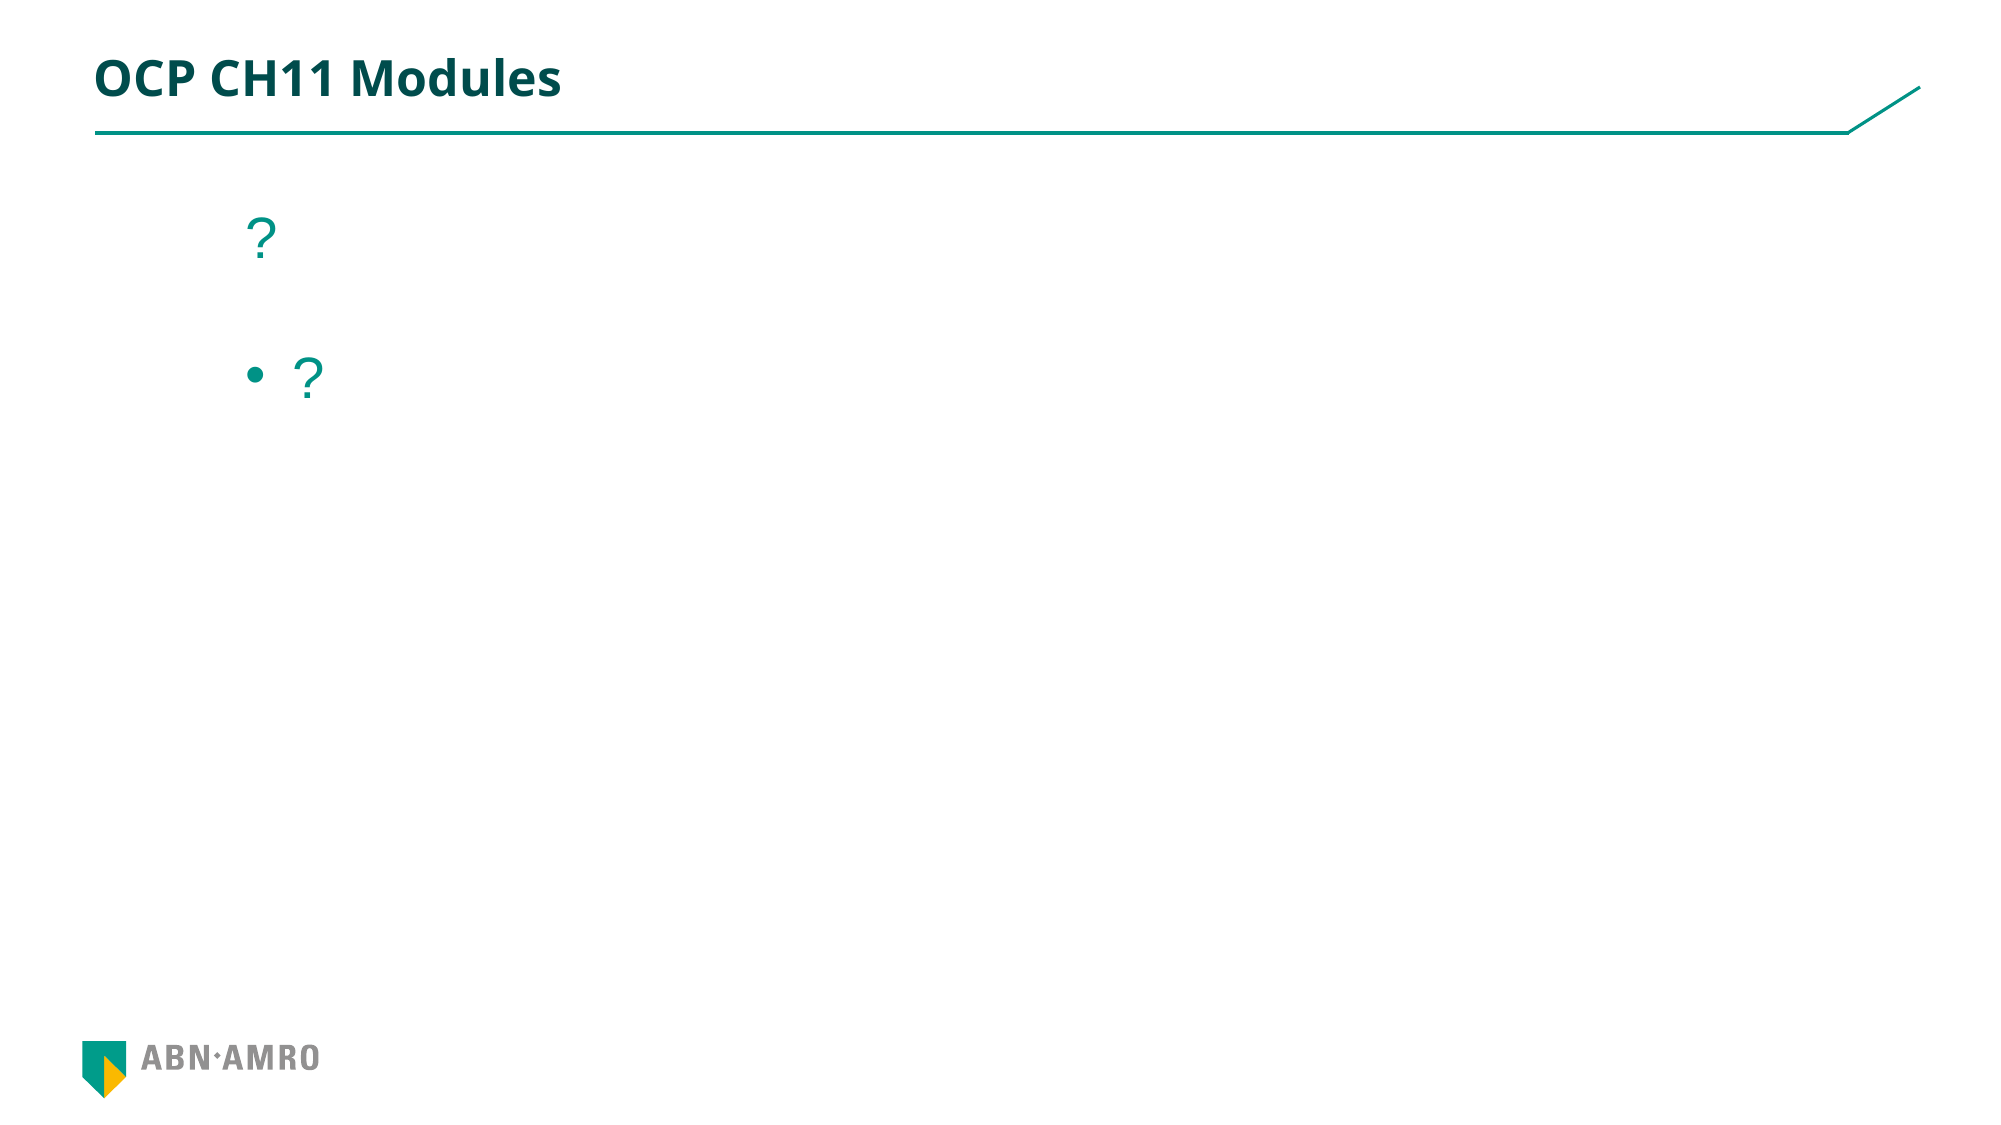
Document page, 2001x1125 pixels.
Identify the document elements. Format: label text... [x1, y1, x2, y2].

text_box ? ? [230, 192, 1709, 462]
title OCP CH11 Modules [78, 30, 2000, 114]
